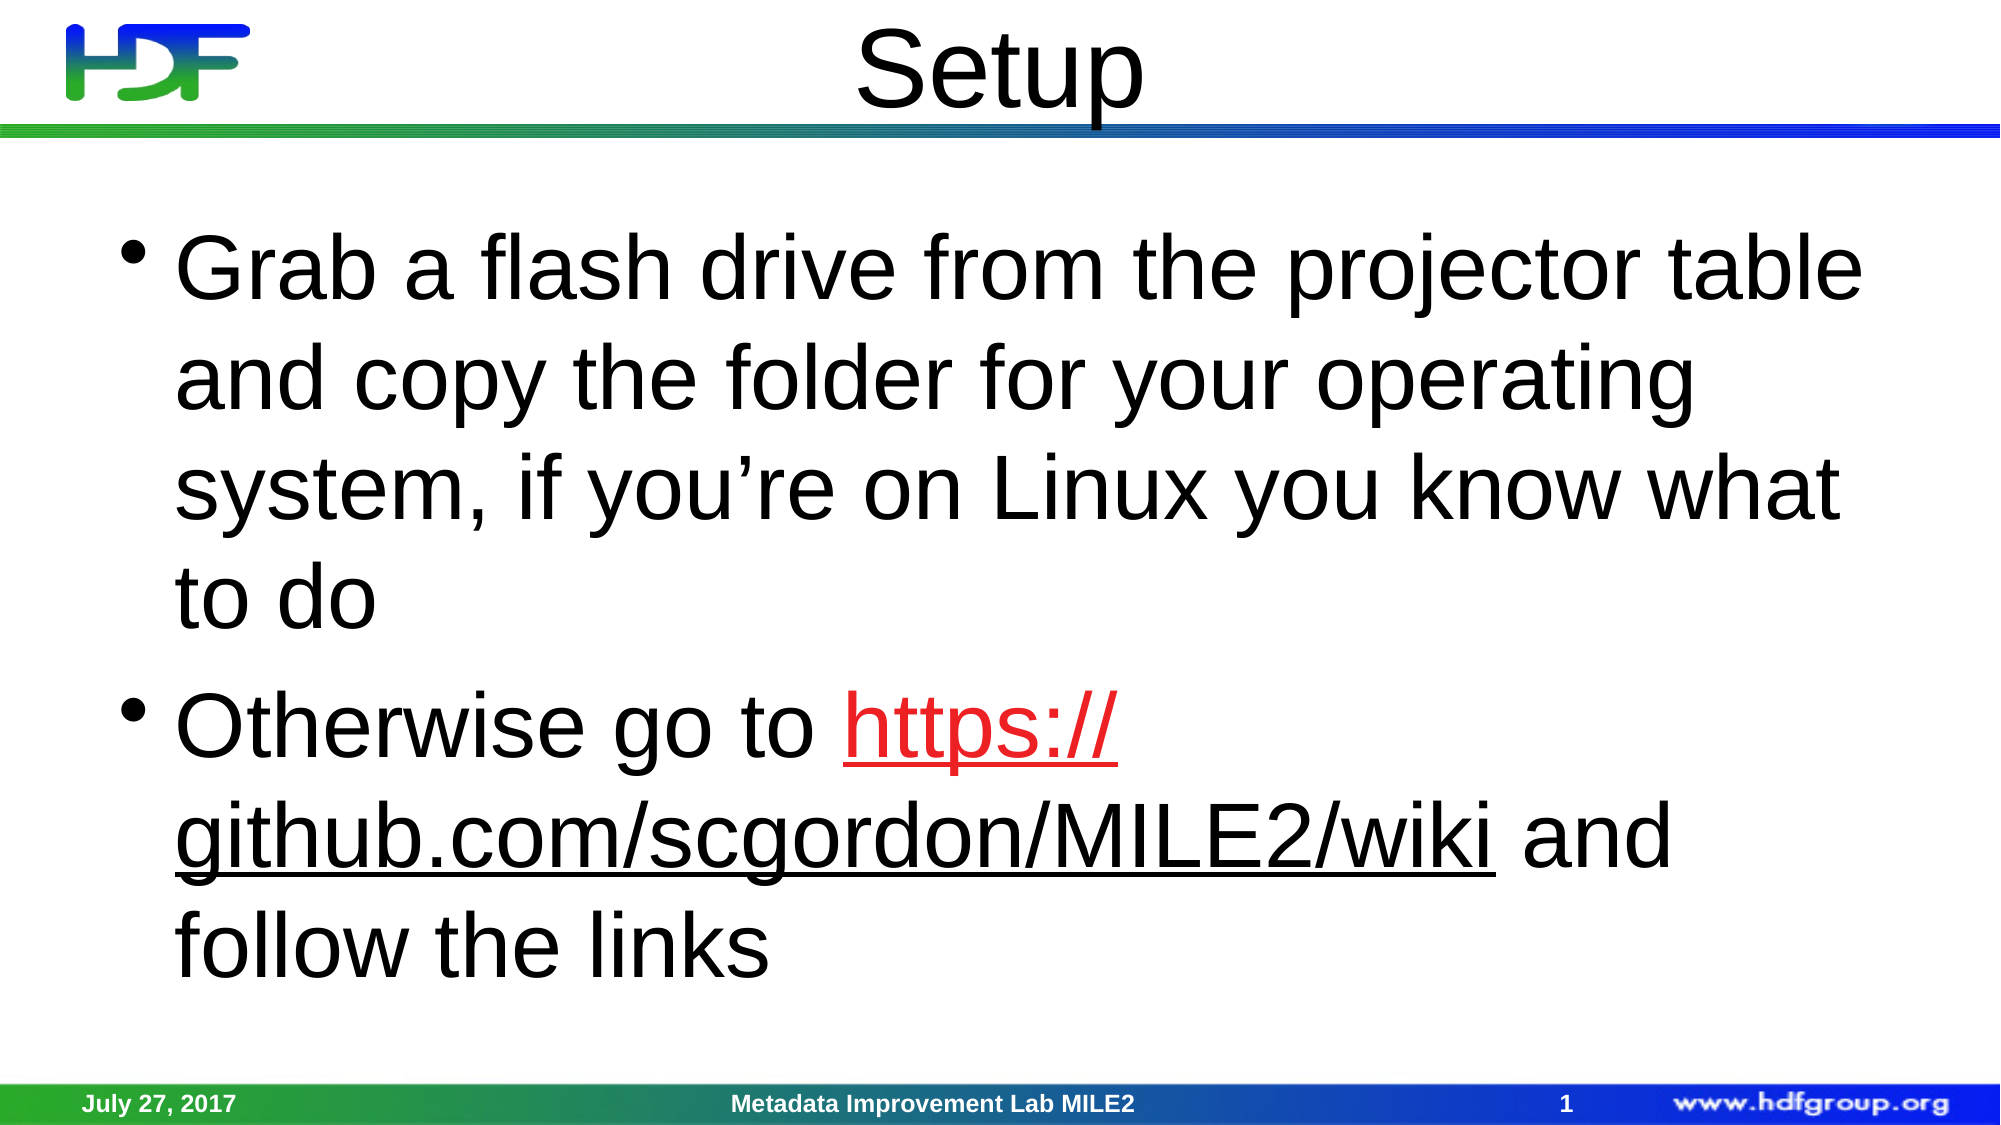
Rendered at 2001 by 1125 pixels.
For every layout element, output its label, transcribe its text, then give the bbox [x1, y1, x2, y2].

footer Metadata Improvement Lab MILE2 [499, 1087, 1367, 1125]
list Grab a flash drive from the projector table and copy the folder for your operating system, if you’re on Linux you know what to do Otherwise go to https://github.com/scgordon/MILE2/wiki and follow the links [103, 200, 1904, 943]
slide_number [66, 1087, 434, 1125]
slide_number 0 [1483, 1087, 1651, 1125]
title Setup [99, 0, 1900, 125]
picture [0, 0, 2000, 1125]
